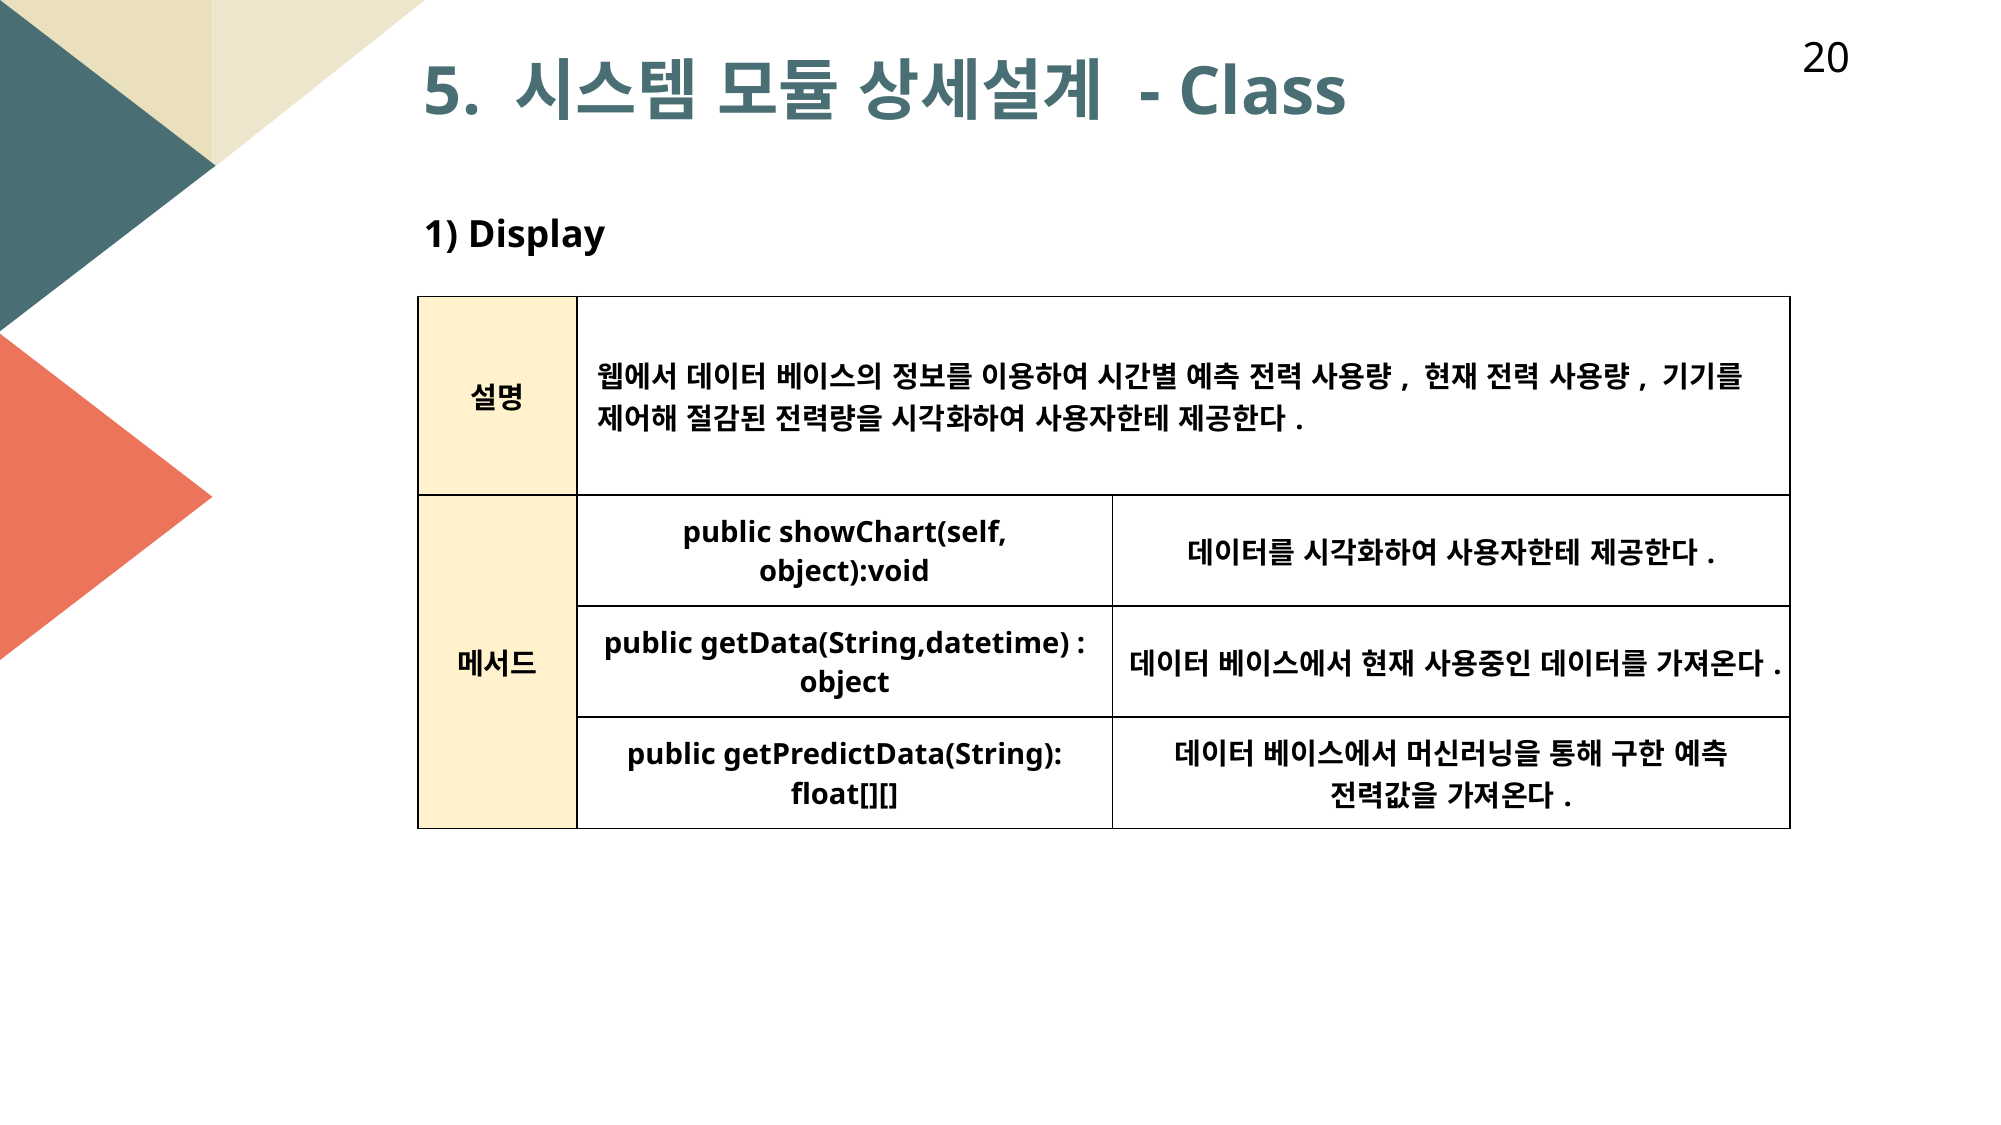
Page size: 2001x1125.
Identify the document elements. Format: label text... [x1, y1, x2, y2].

table_cell public getData(String,datetime) : object [578, 607, 1112, 716]
text_box 1) Display [408, 202, 1493, 263]
table_cell 데이터를 시각화하여 사용자한테 제공한다. [1113, 496, 1789, 605]
table_cell 데이터 베이스에서 머신러닝을 통해 구한 예측 전력값을 가져온다. [1113, 718, 1789, 828]
table_cell 데이터 베이스에서 현재 사용중인 데이터를 가져온다. [1113, 607, 1789, 716]
table_cell public showChart(self, object):void [578, 496, 1112, 605]
text_box 5. 시스템 모듈 상세설계 - Class [408, 49, 1568, 138]
table_header 웹에서 데이터 베이스의 정보를 이용하여 시간별 예측 전력 사용량, 현재 전력 사용량, 기기를 제어해 절감된 전력량을 시각화하여 사용자한테 제공한다. [578, 297, 1789, 494]
table_cell public getPredictData(String): float[][] [578, 718, 1112, 828]
table_header 설명 [419, 297, 576, 494]
table_cell 메서드 [419, 496, 576, 828]
slide_number 20 [1787, 24, 1981, 85]
